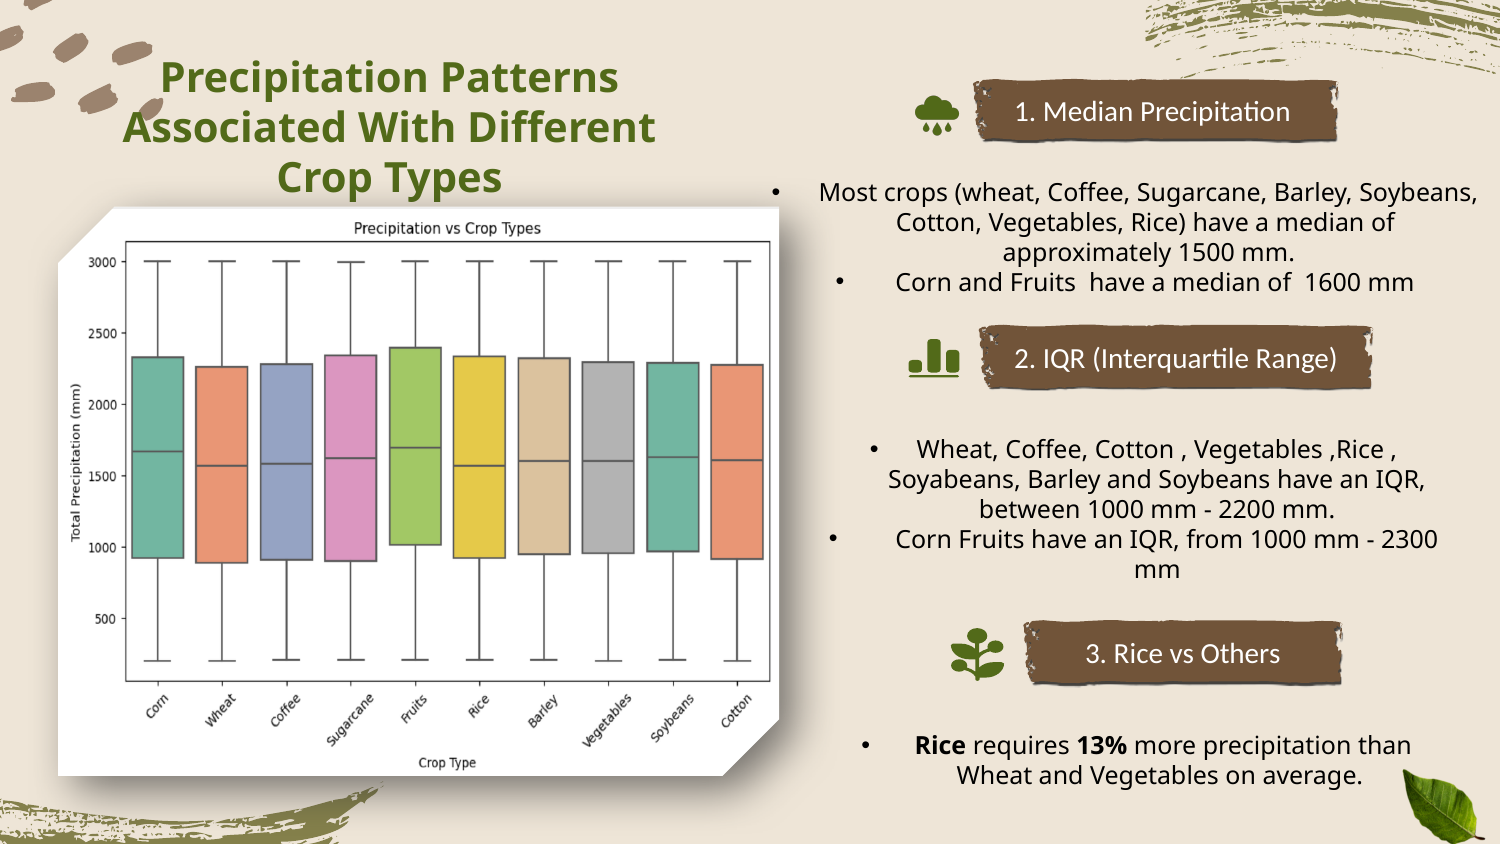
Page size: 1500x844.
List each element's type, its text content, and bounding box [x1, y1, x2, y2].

text_box 3. Rice vs Others [1023, 620, 1343, 684]
picture [57, 206, 780, 777]
text_box Wheat, Coffee, Cotton , Vegetables ,Rice , Soyabeans, Barley and Soybeans have an IQR, between 1000 mm - 2200 mm. Corn Fruits have an IQR, from 1000 mm - 2300 mm [801, 426, 1467, 591]
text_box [908, 338, 960, 378]
title Precipitation Patterns Associated With Different Crop Types [69, 78, 710, 173]
text_box [950, 628, 1005, 681]
text_box Rice requires 13% more precipitation than Wheat and Vegetables on average. [811, 722, 1462, 797]
text_box Most crops (wheat, Coffee, Sugarcane, Barley, Soybeans, Cotton, Vegetables, Rice) have a median of approximately 1500 mm. Corn and Fruits have a median of 1600 mm [751, 169, 1500, 304]
text_box 2. IQR (Interquartile Range) [978, 324, 1374, 389]
picture [906, 85, 968, 146]
text_box 1. Median Precipitation [972, 78, 1339, 141]
picture [1383, 763, 1500, 844]
